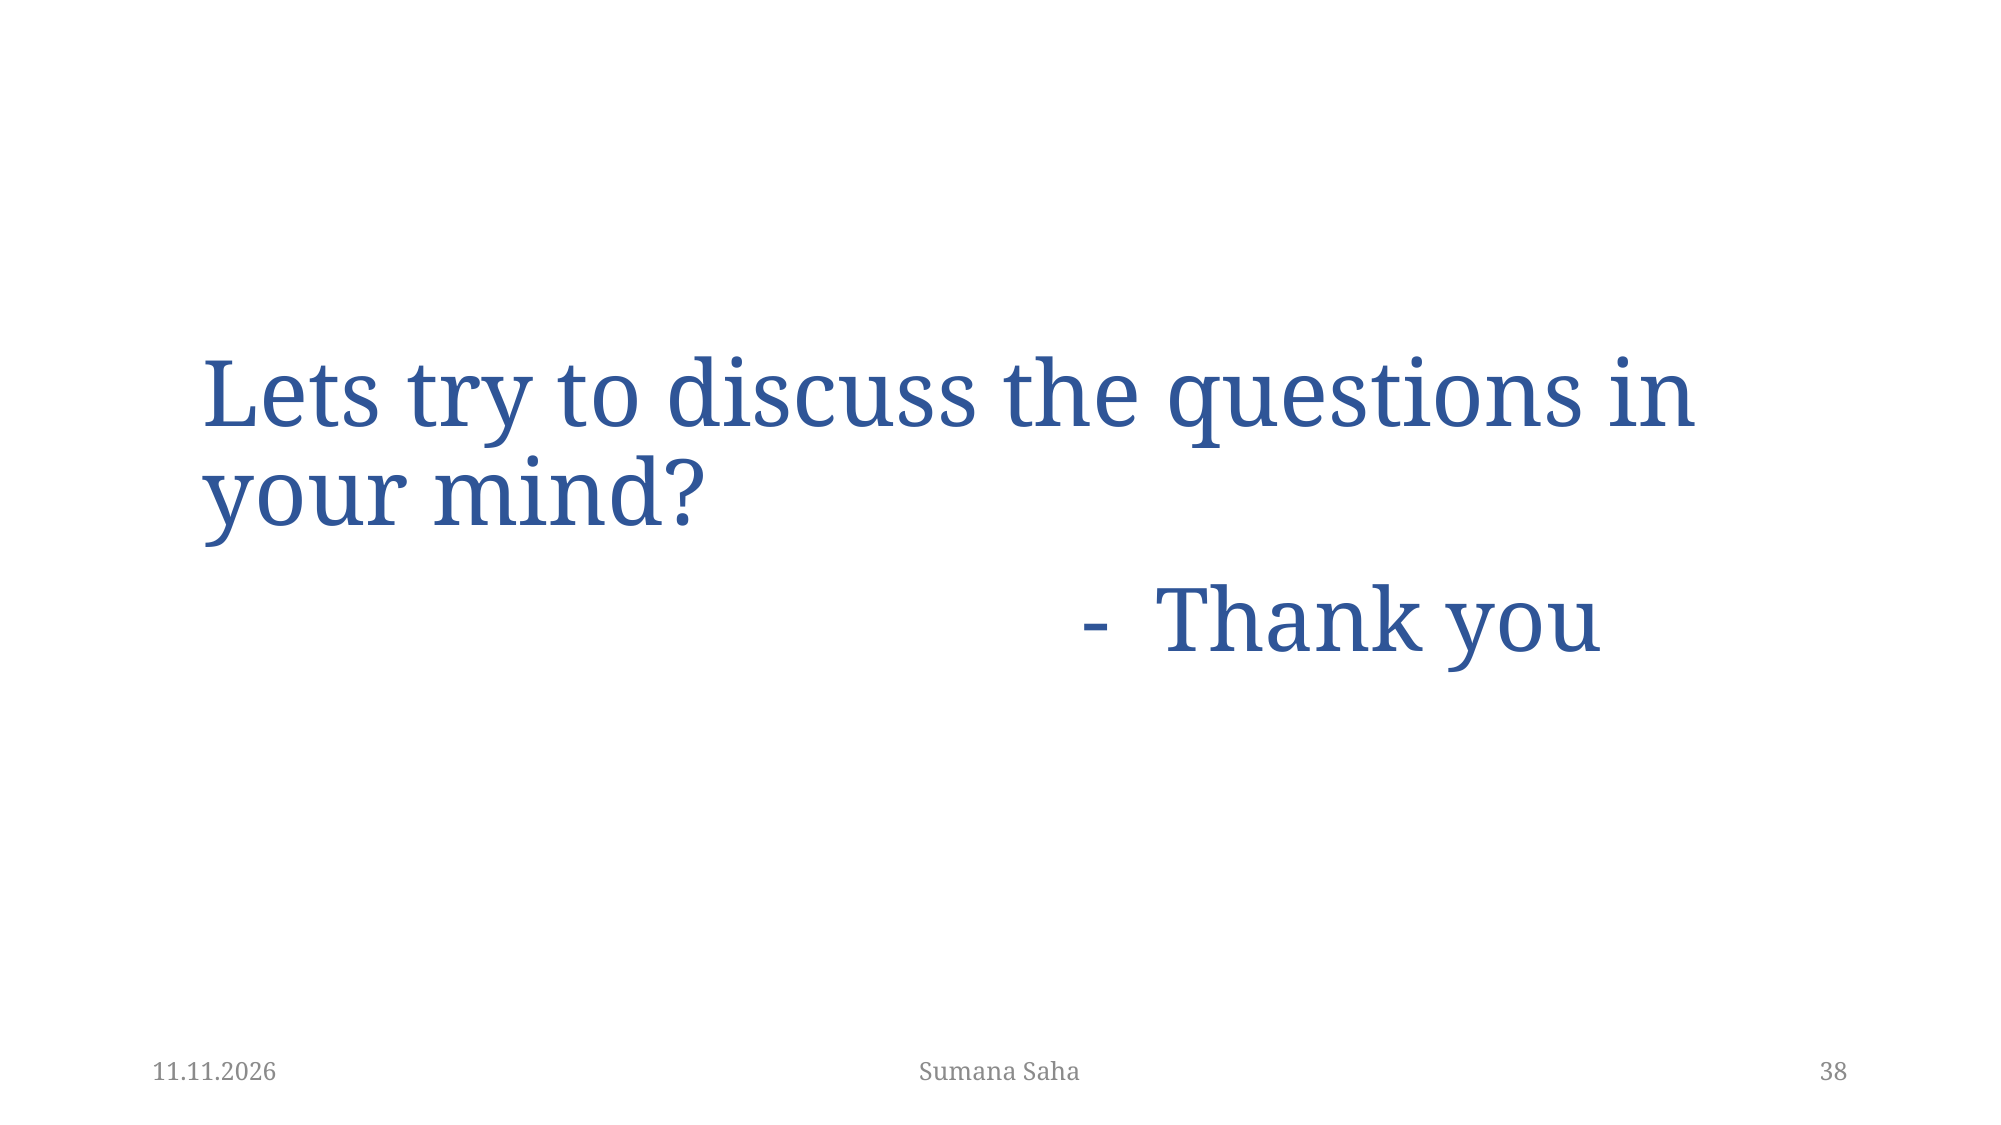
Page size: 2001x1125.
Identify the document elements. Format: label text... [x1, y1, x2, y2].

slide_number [137, 1042, 588, 1103]
footer Sumana Saha [662, 1042, 1338, 1103]
list - Thank you [1067, 567, 1675, 753]
title Lets try to discuss the questions in your mind? [187, 325, 1813, 568]
slide_number 38 [1412, 1042, 1863, 1103]
